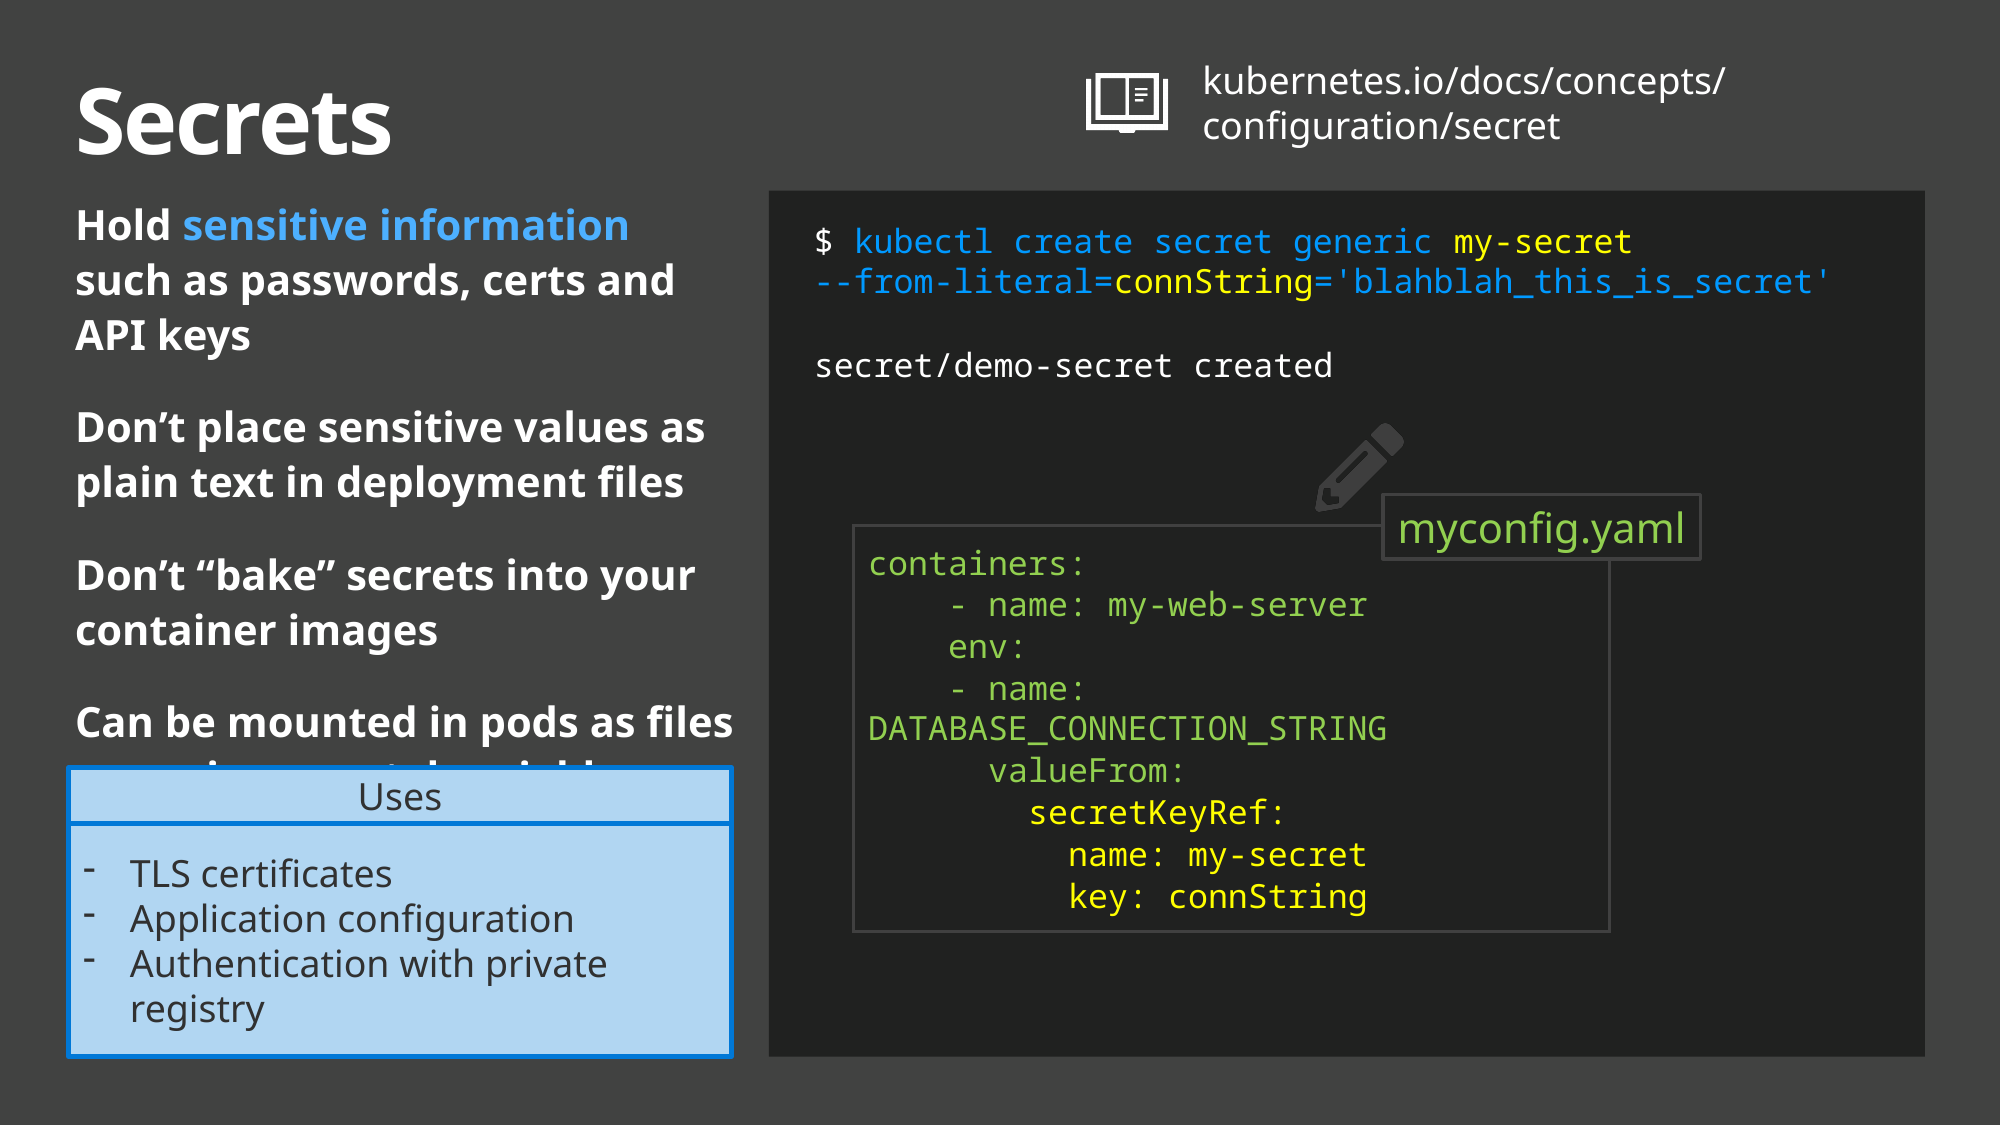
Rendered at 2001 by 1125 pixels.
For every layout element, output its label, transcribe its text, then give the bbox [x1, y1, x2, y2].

list $ kubectl create secret generic my-secret --from-literal=connString='blahblah_this_is_secret' secret/demo-secret created [768, 190, 1925, 1057]
text_box containers: - name: my-web-server env: - name: DATABASE_CONNECTION_STRING valueFrom: secretKeyRef: name: my-secret key: connString [853, 525, 1610, 932]
picture [1315, 423, 1404, 512]
picture [1082, 58, 1172, 147]
title Secrets [75, 75, 1050, 194]
list Hold sensitive information such as passwords, certs and API keys Don’t place sensitive values as plain text in deployment files Don’t “bake” secrets into your container images Can be mounted in pods as files or environmental variables [75, 193, 769, 768]
text_box TLS certificates Application configuration Authentication with private registry [68, 824, 732, 1057]
text_box kubernetes.io/docs/concepts/configuration/secret [1187, 49, 1941, 155]
text_box Uses [68, 767, 732, 824]
text_box myconfig.yaml [1382, 494, 1701, 560]
